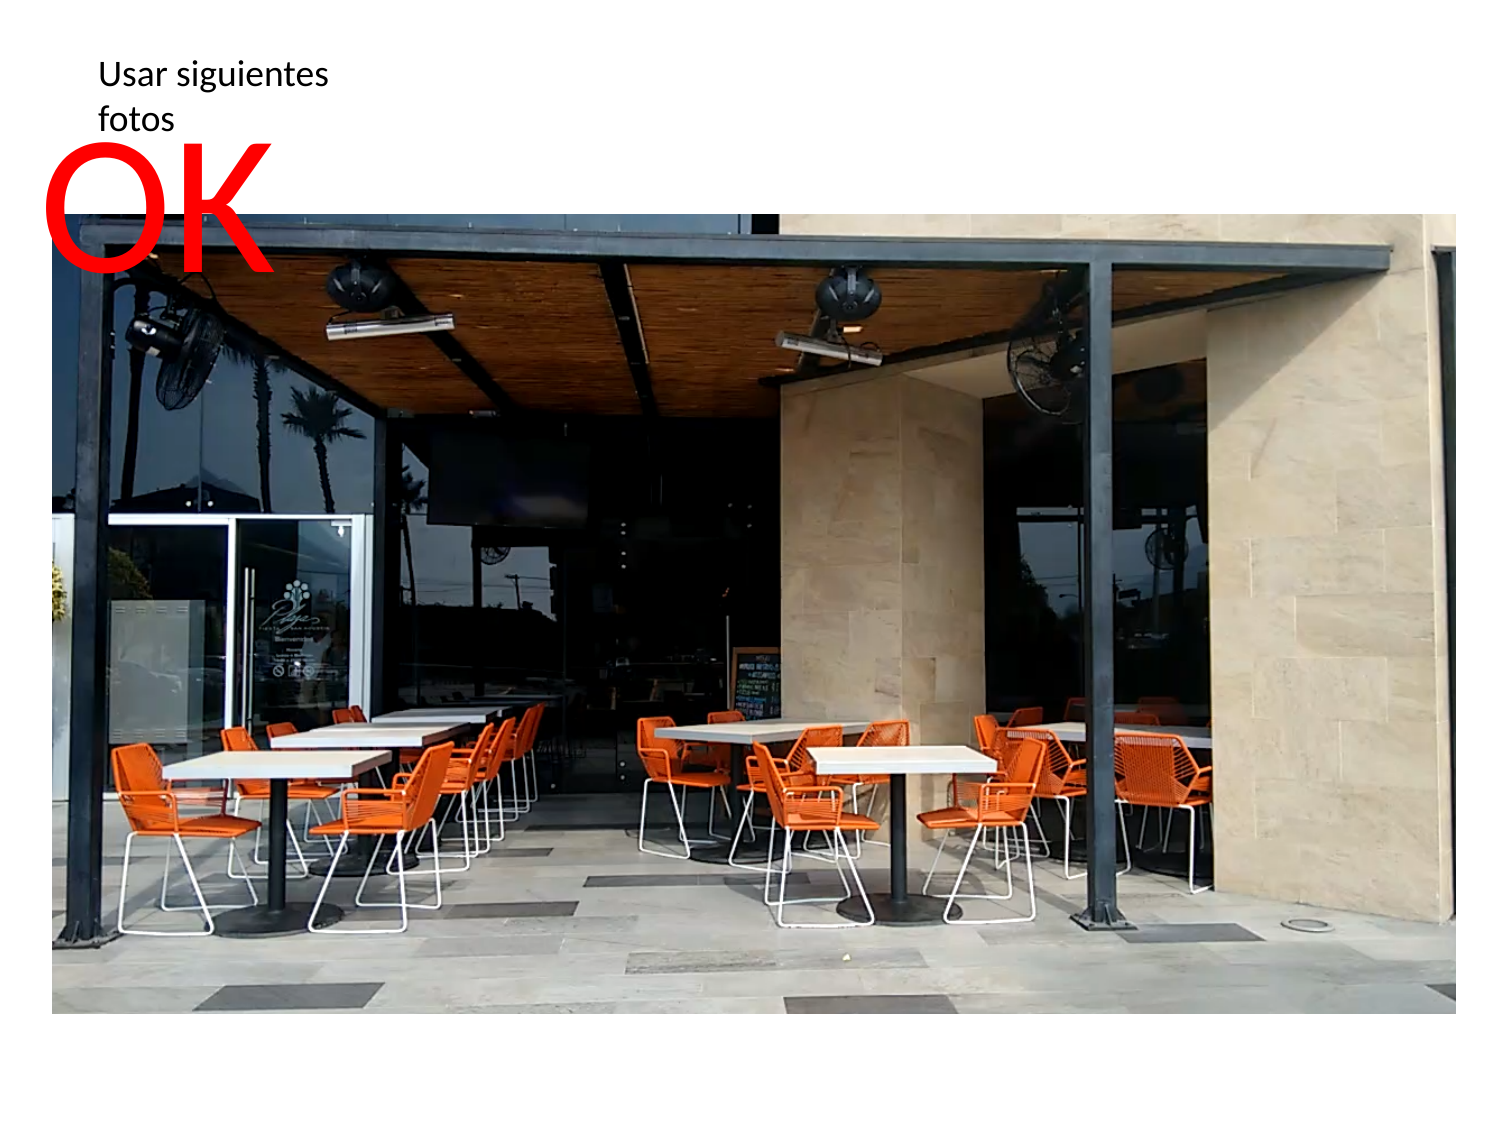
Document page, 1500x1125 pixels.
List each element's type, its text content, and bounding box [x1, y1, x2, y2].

picture [51, 214, 1456, 1014]
text_box OK [25, 65, 292, 320]
text_box Usar siguientes fotos [83, 41, 421, 147]
